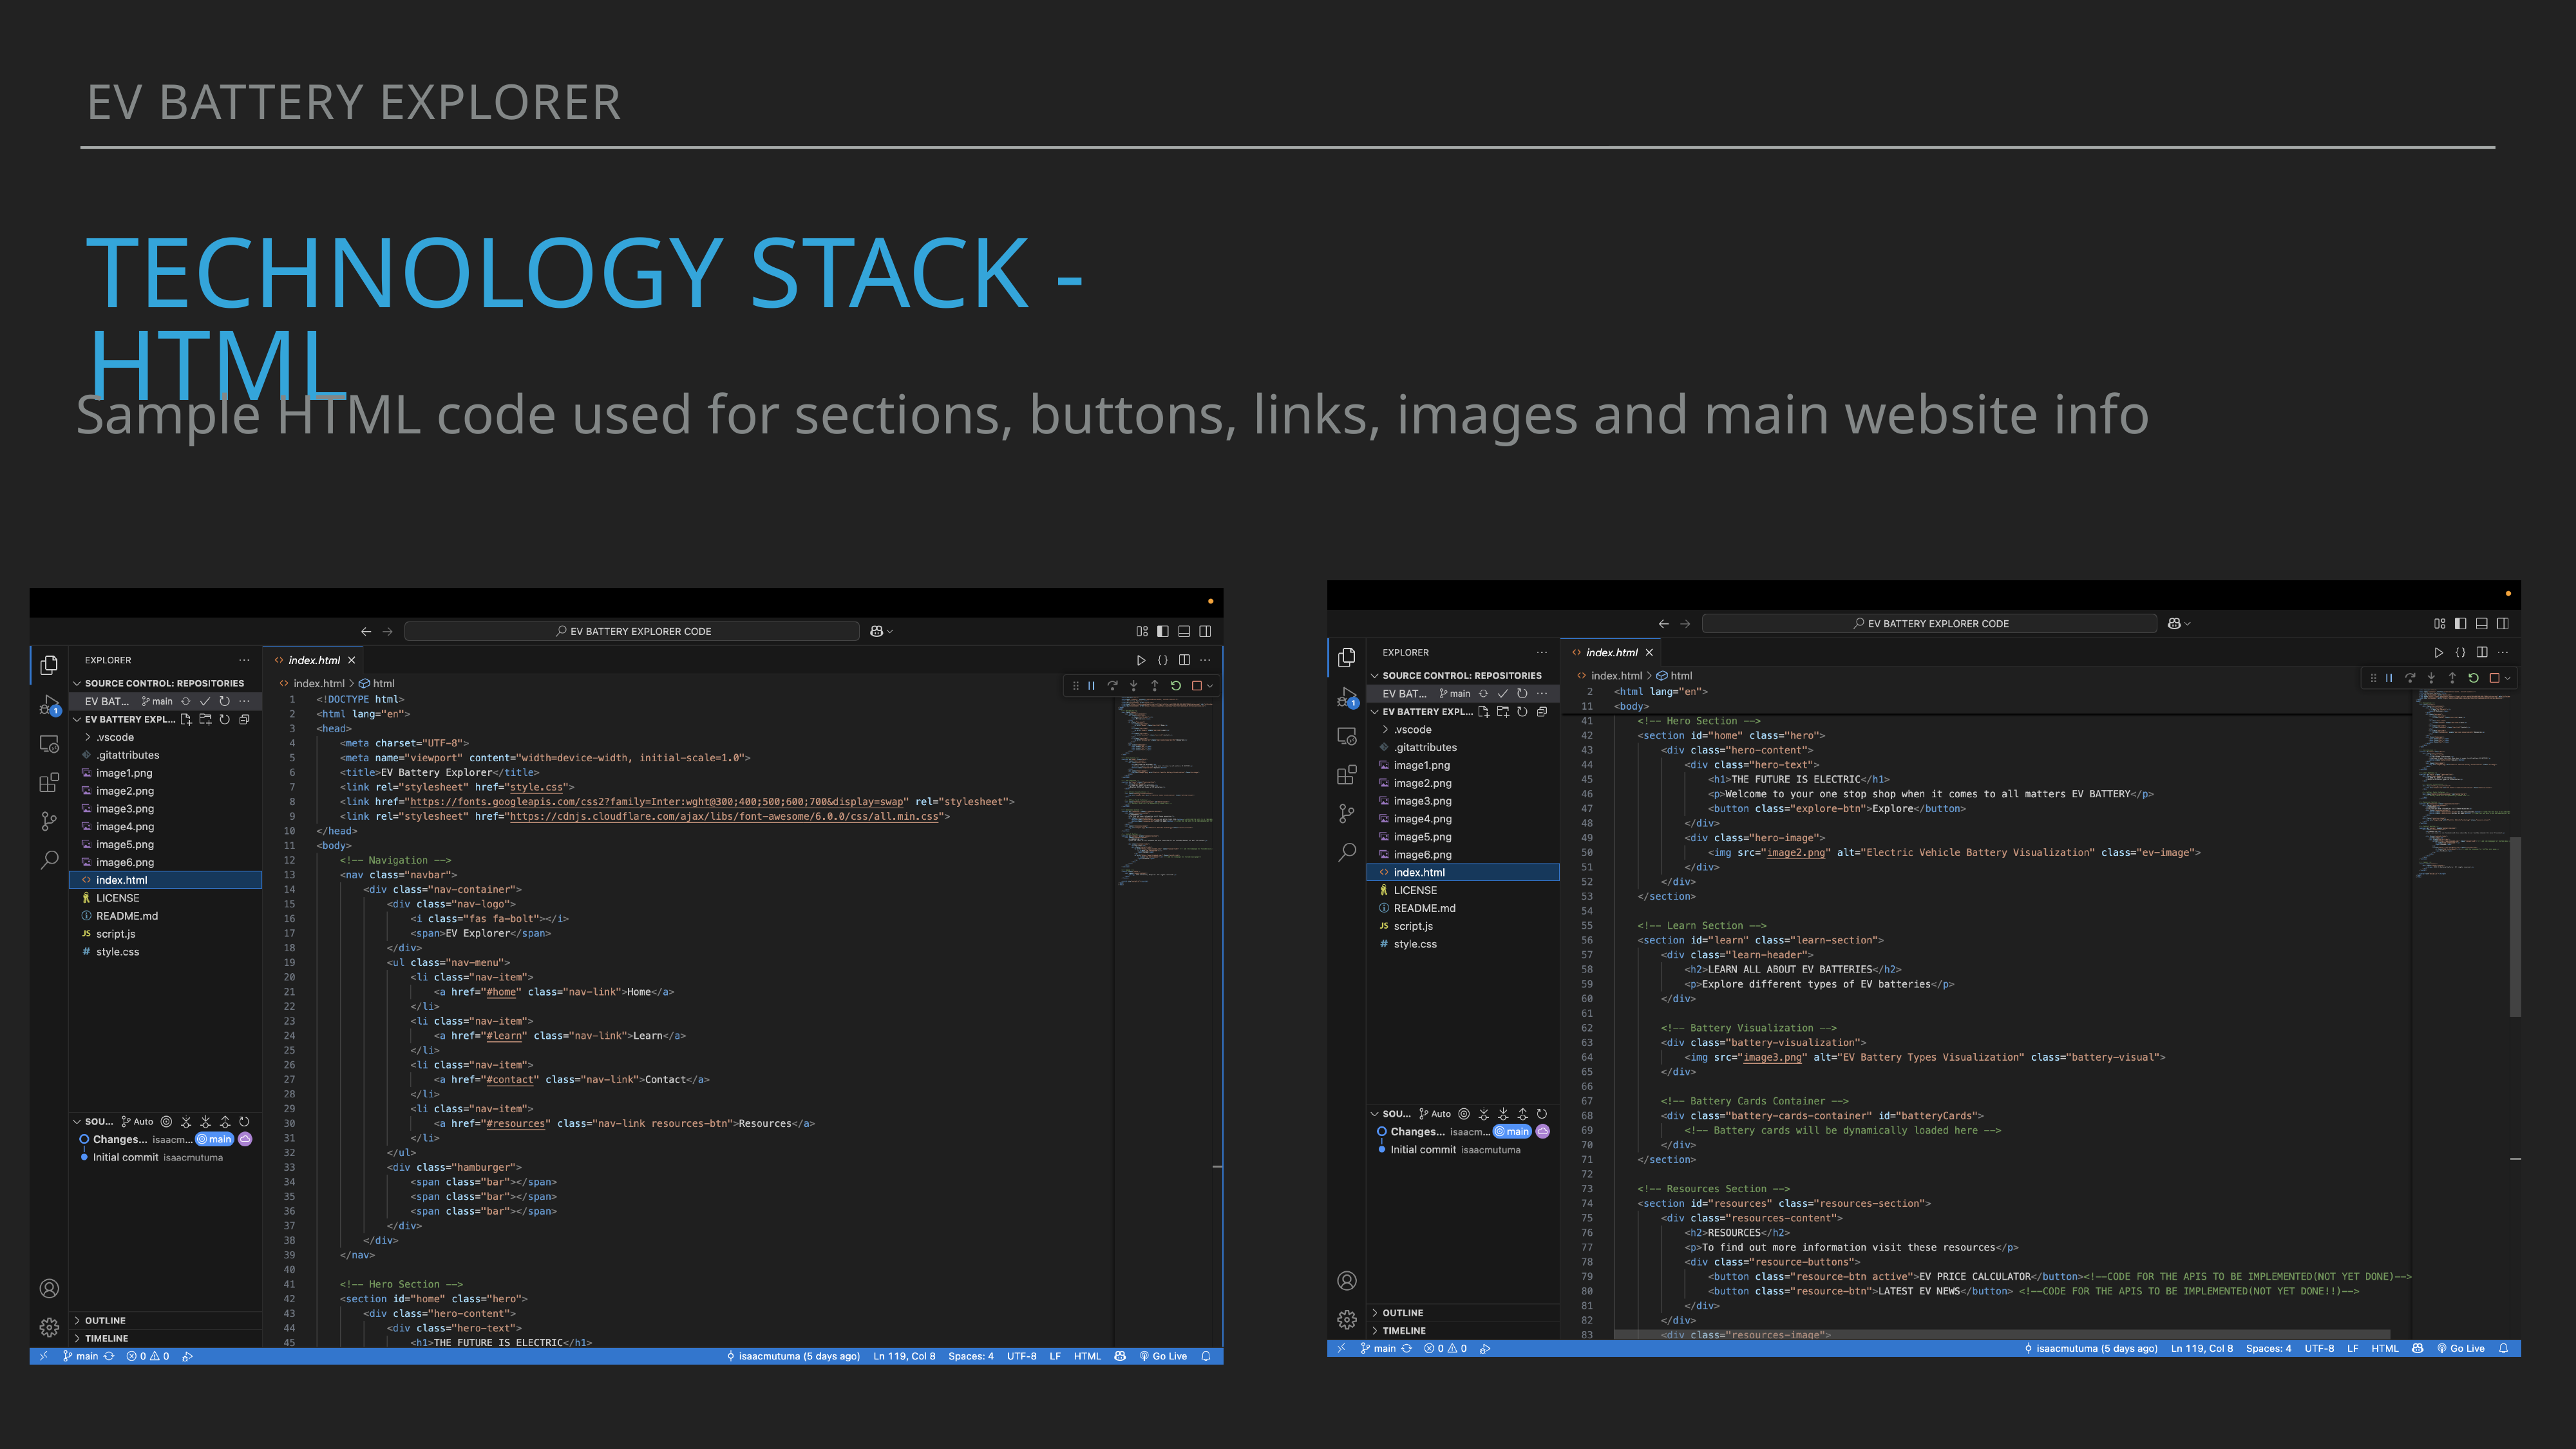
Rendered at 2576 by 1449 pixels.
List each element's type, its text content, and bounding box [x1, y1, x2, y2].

list Sample HTML code used for sections, buttons, links, images and main website info [70, 374, 2171, 482]
list EV BATTERY EXPLORER [80, 66, 2295, 135]
picture [29, 588, 1224, 1365]
picture [1327, 580, 2521, 1357]
title Technology stack -HTML [80, 227, 1329, 336]
